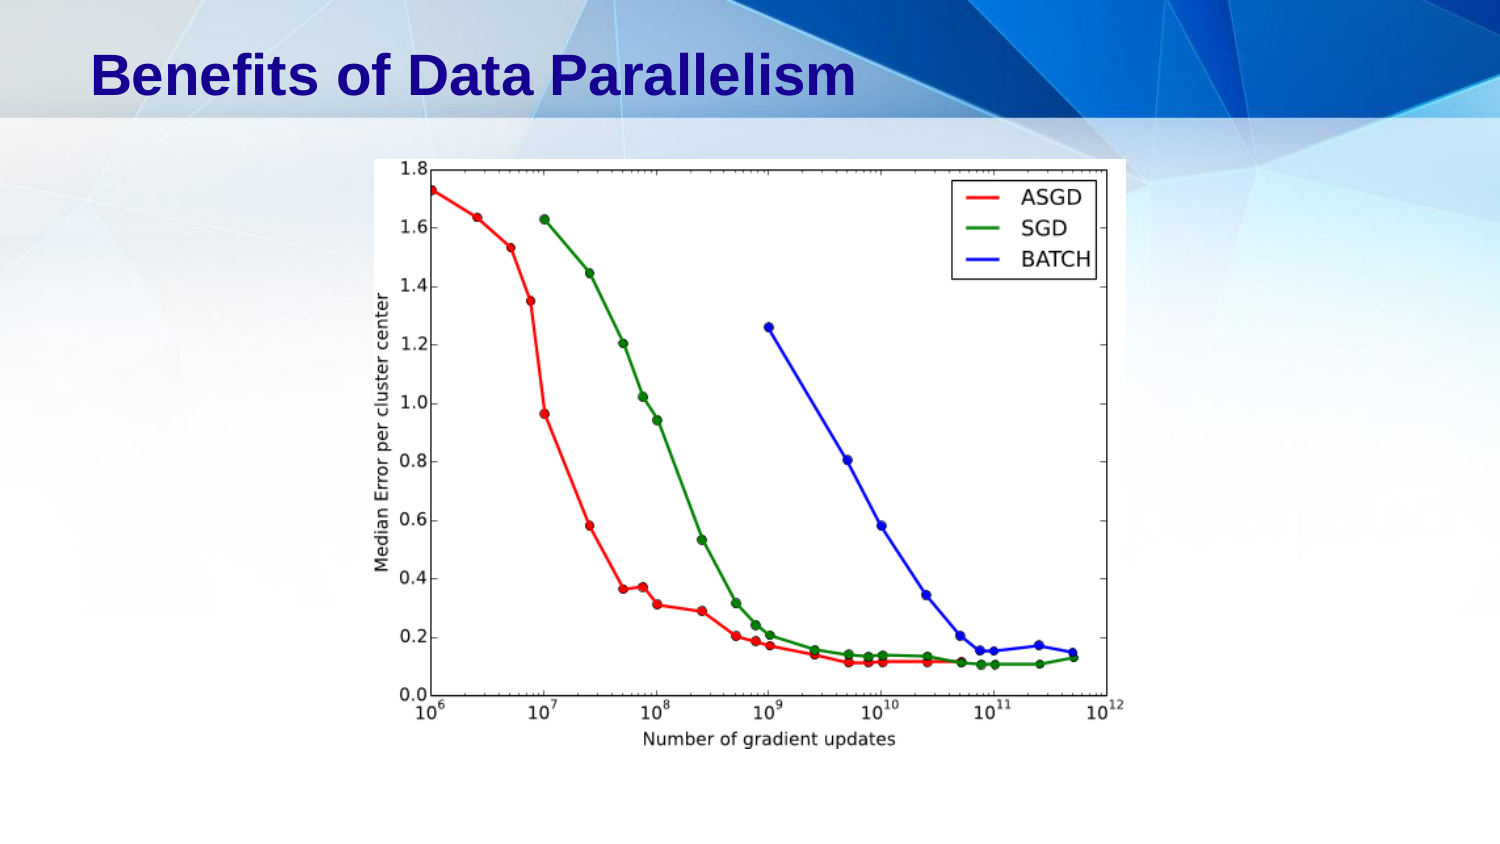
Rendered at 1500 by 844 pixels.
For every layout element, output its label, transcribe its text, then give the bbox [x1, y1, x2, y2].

title Benefits of Data Parallelism [75, 21, 1425, 122]
picture [0, 0, 1500, 844]
